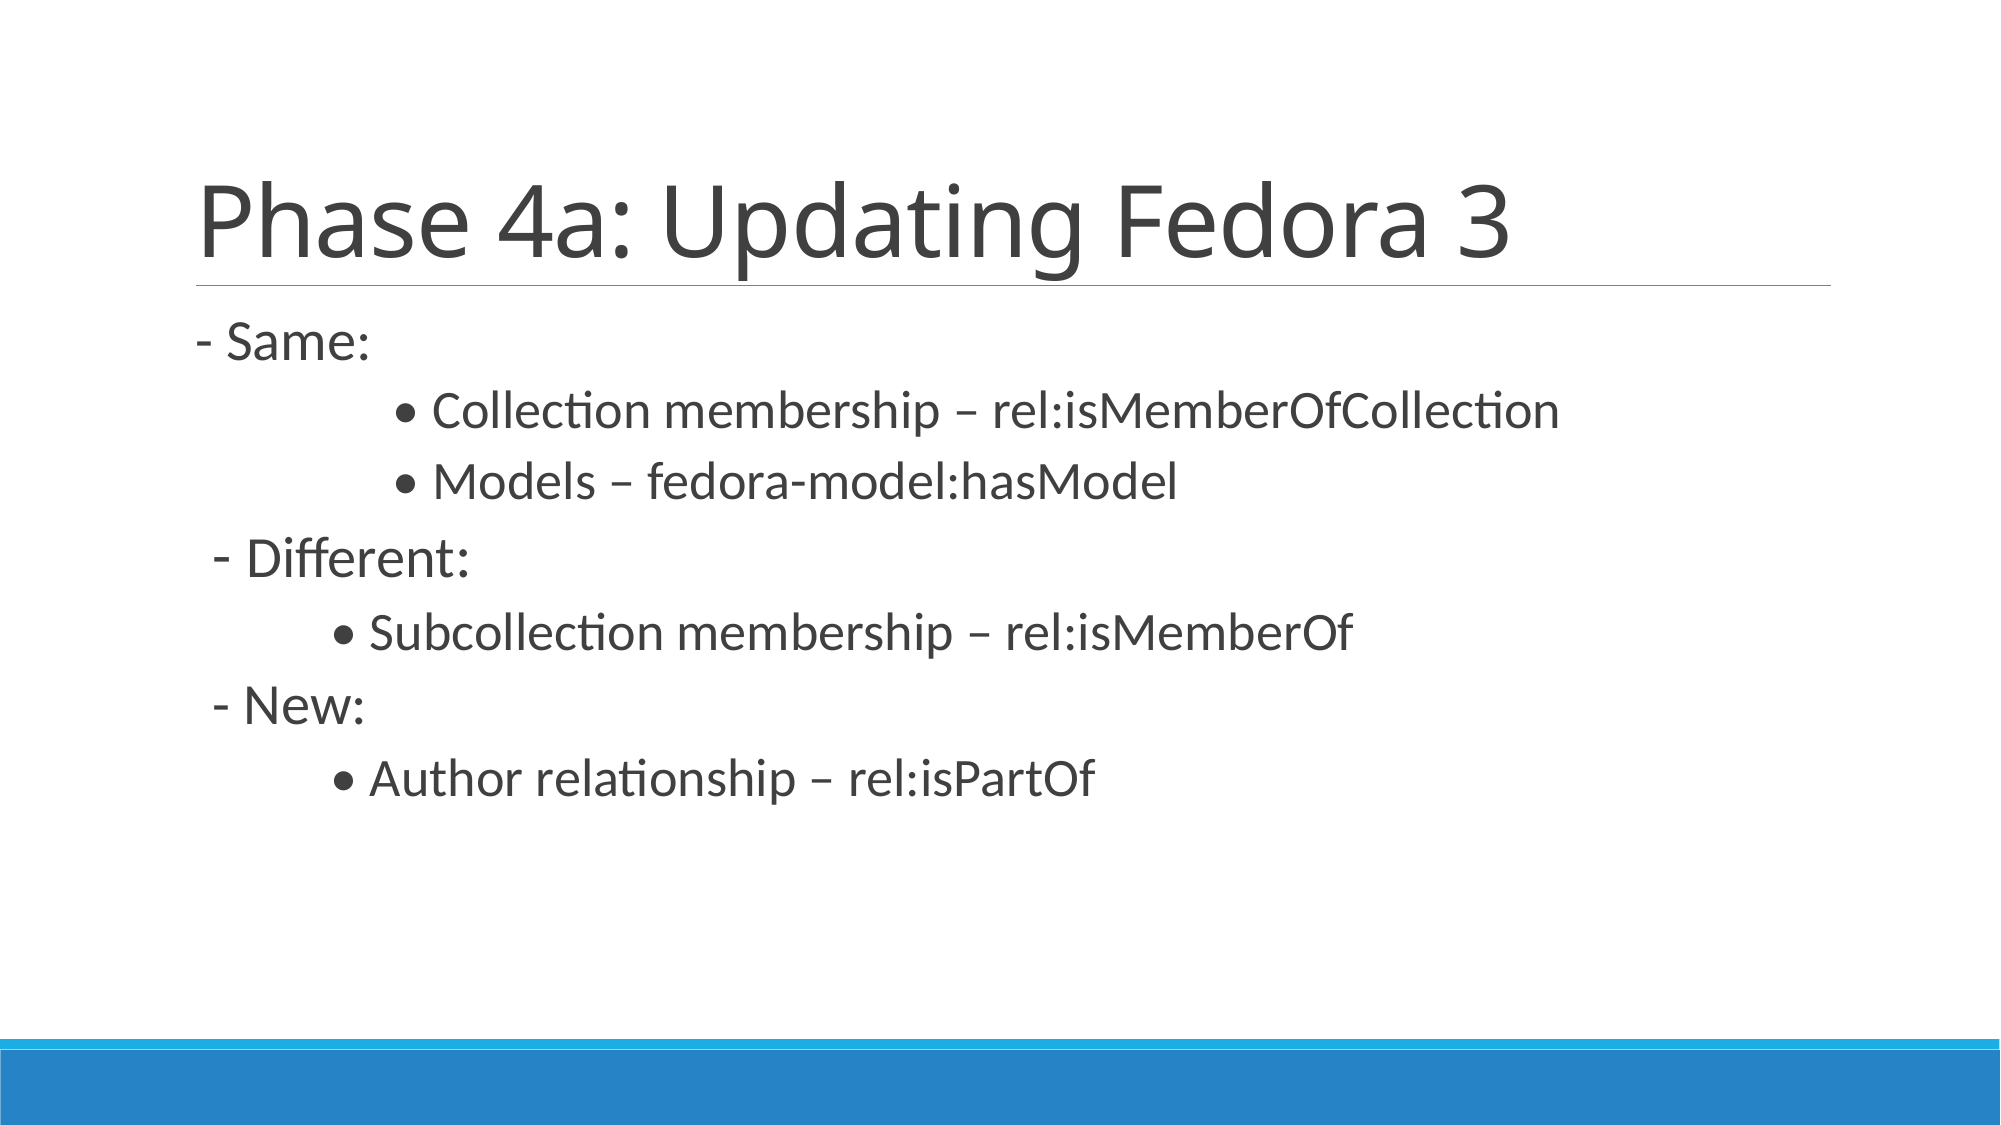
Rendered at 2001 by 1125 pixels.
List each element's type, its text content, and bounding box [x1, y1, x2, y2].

title Phase 4a: Updating Fedora 3 [180, 47, 1830, 285]
list - Same: • Collection membership – rel:isMemberOfCollection • Models – fedora-model:hasModel - Different: • Subcollection membership – rel:isMemberOf - New: • Author relationship – rel:isPartOf [180, 302, 1830, 963]
